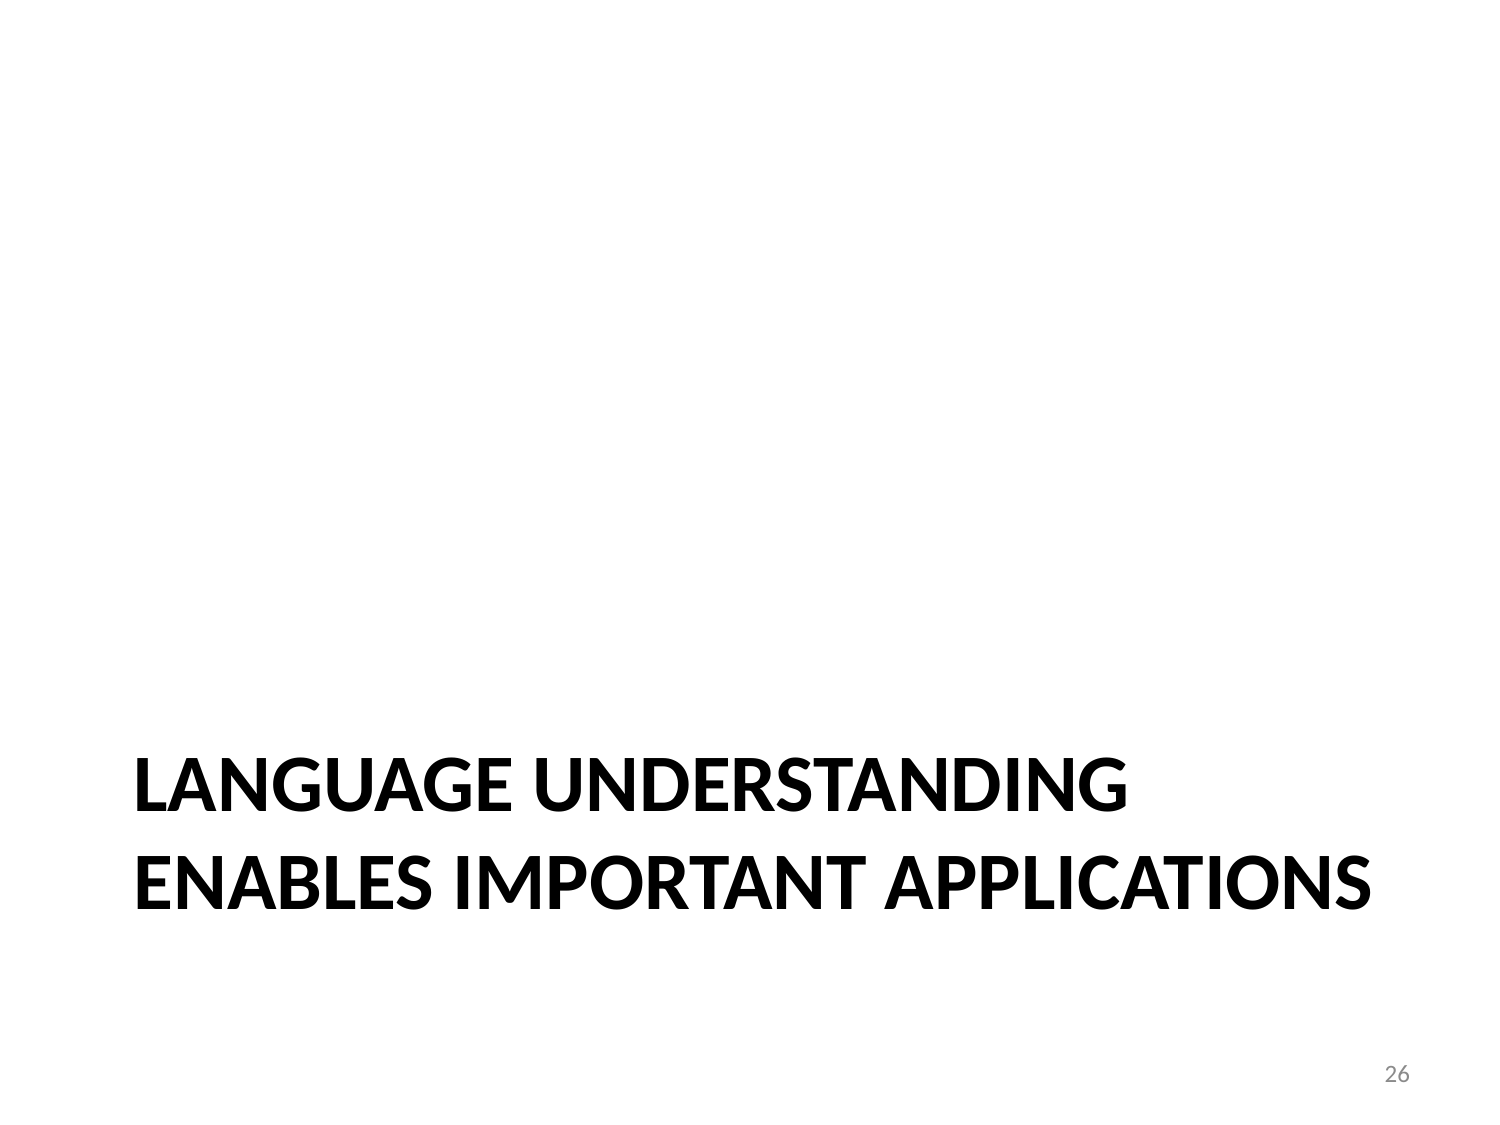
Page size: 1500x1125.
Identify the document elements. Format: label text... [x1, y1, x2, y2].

slide_number 26 [1074, 1042, 1425, 1103]
title language understanding enables important applications [118, 722, 1394, 947]
